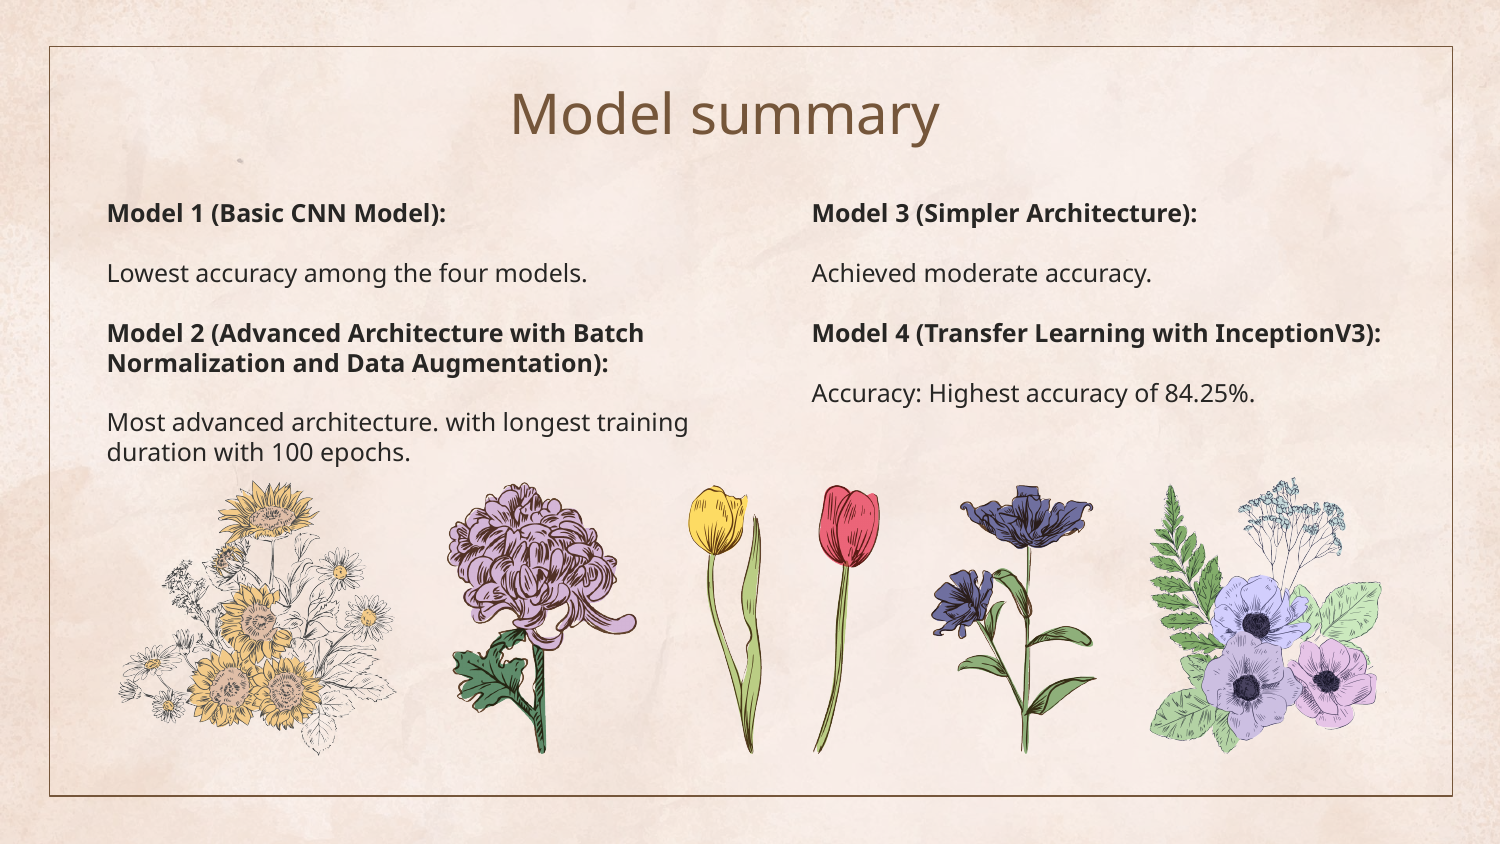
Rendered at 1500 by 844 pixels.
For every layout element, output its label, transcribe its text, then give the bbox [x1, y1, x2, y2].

picture [931, 485, 1097, 754]
list [118, 199, 1382, 754]
picture [117, 479, 397, 756]
text_box Model 1 (Basic CNN Model): Lowest accuracy among the four models. Model 2 (Advanced Architecture with Batch Normalization and Data Augmentation): Most advanced architecture. with longest training duration with 100 epochs. [91, 182, 775, 427]
picture [1148, 477, 1383, 754]
title Model summary [93, 63, 1357, 158]
text_box Model 3 (Simpler Architecture): Achieved moderate accuracy. Model 4 (Transfer Learning with InceptionV3): Accuracy: Highest accuracy of 84.25%. [796, 182, 1500, 346]
picture [813, 485, 881, 754]
picture [688, 485, 762, 754]
picture [447, 481, 637, 754]
